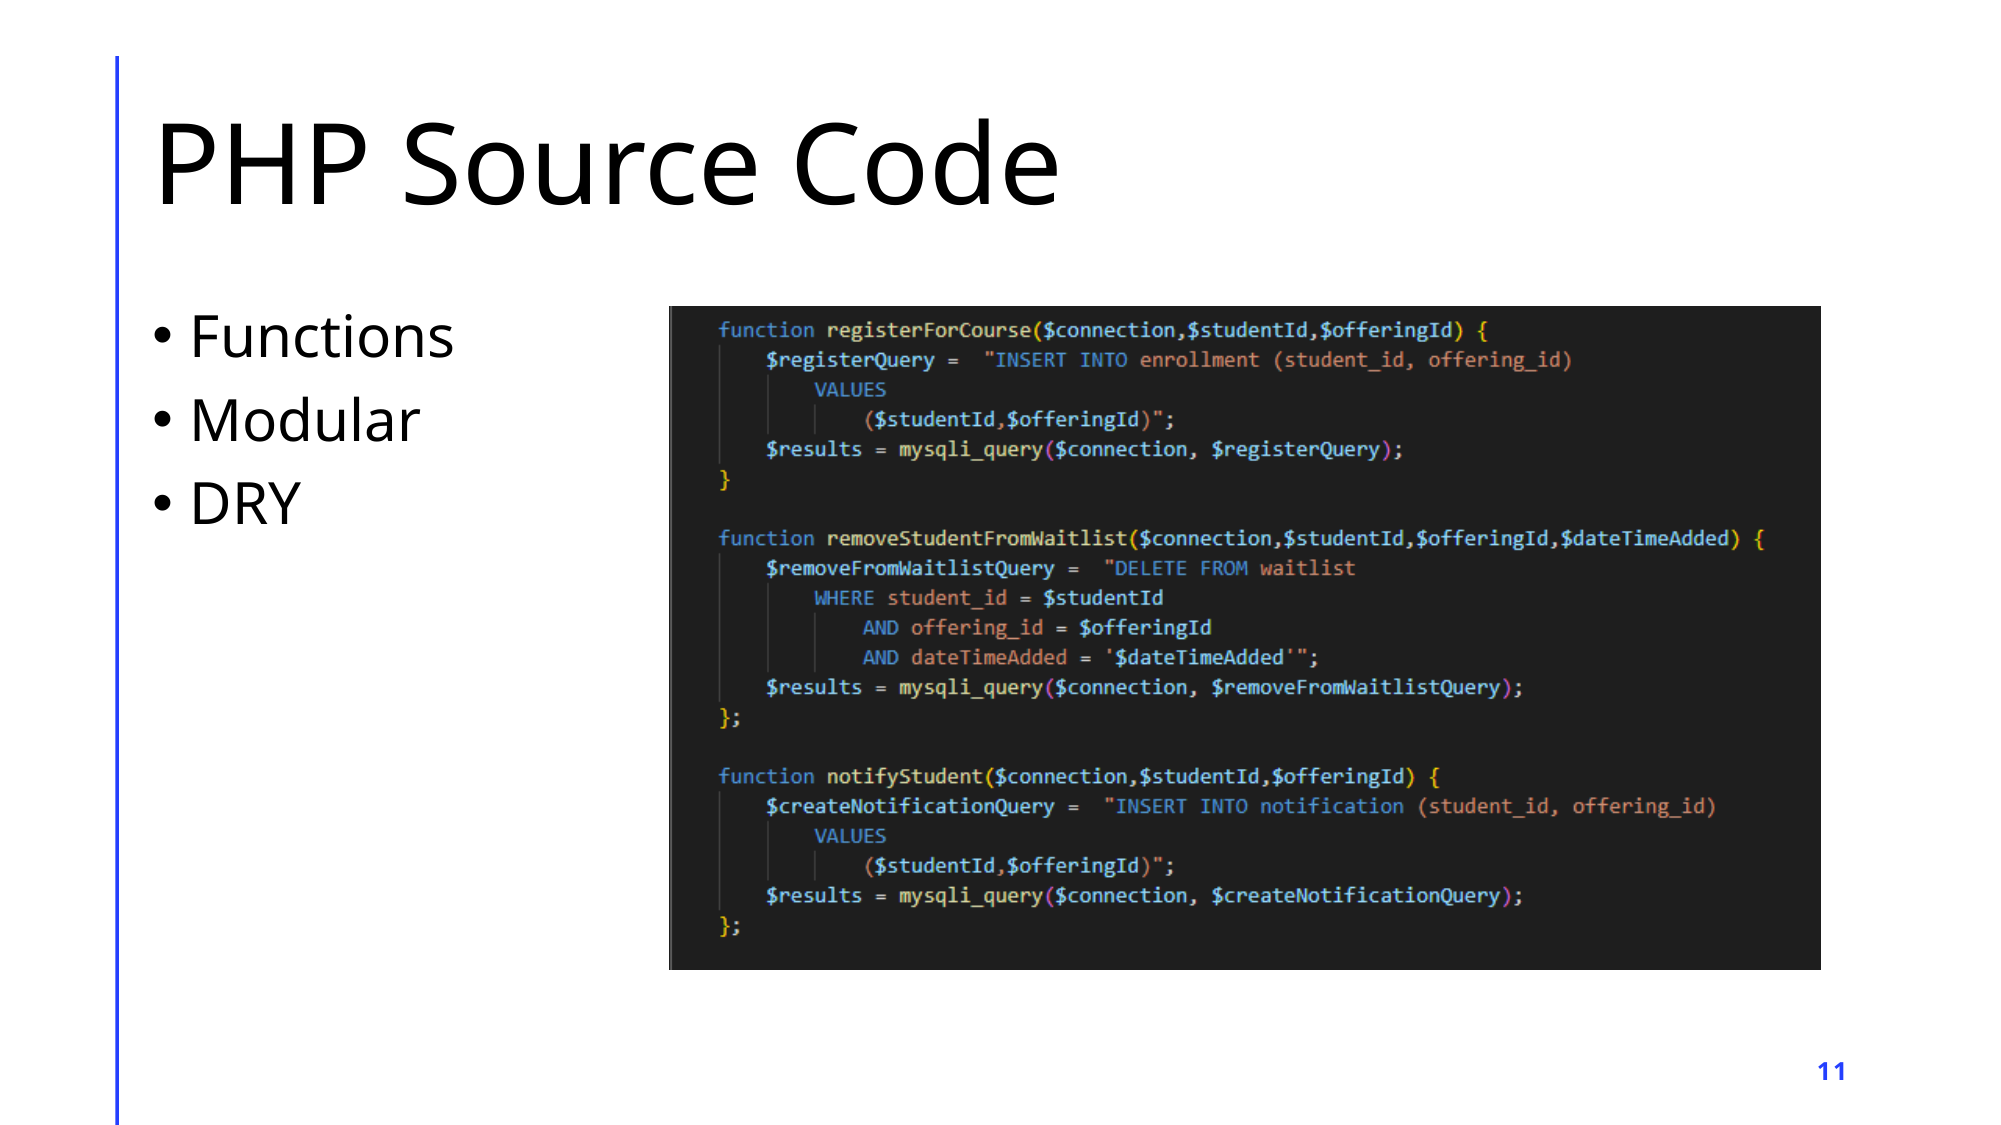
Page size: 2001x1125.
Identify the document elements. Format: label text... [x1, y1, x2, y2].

title PHP Source Code [137, 59, 1863, 278]
picture [669, 306, 1821, 970]
list Functions Modular DRY [137, 299, 1863, 1014]
slide_number 11 [1412, 1042, 1863, 1103]
